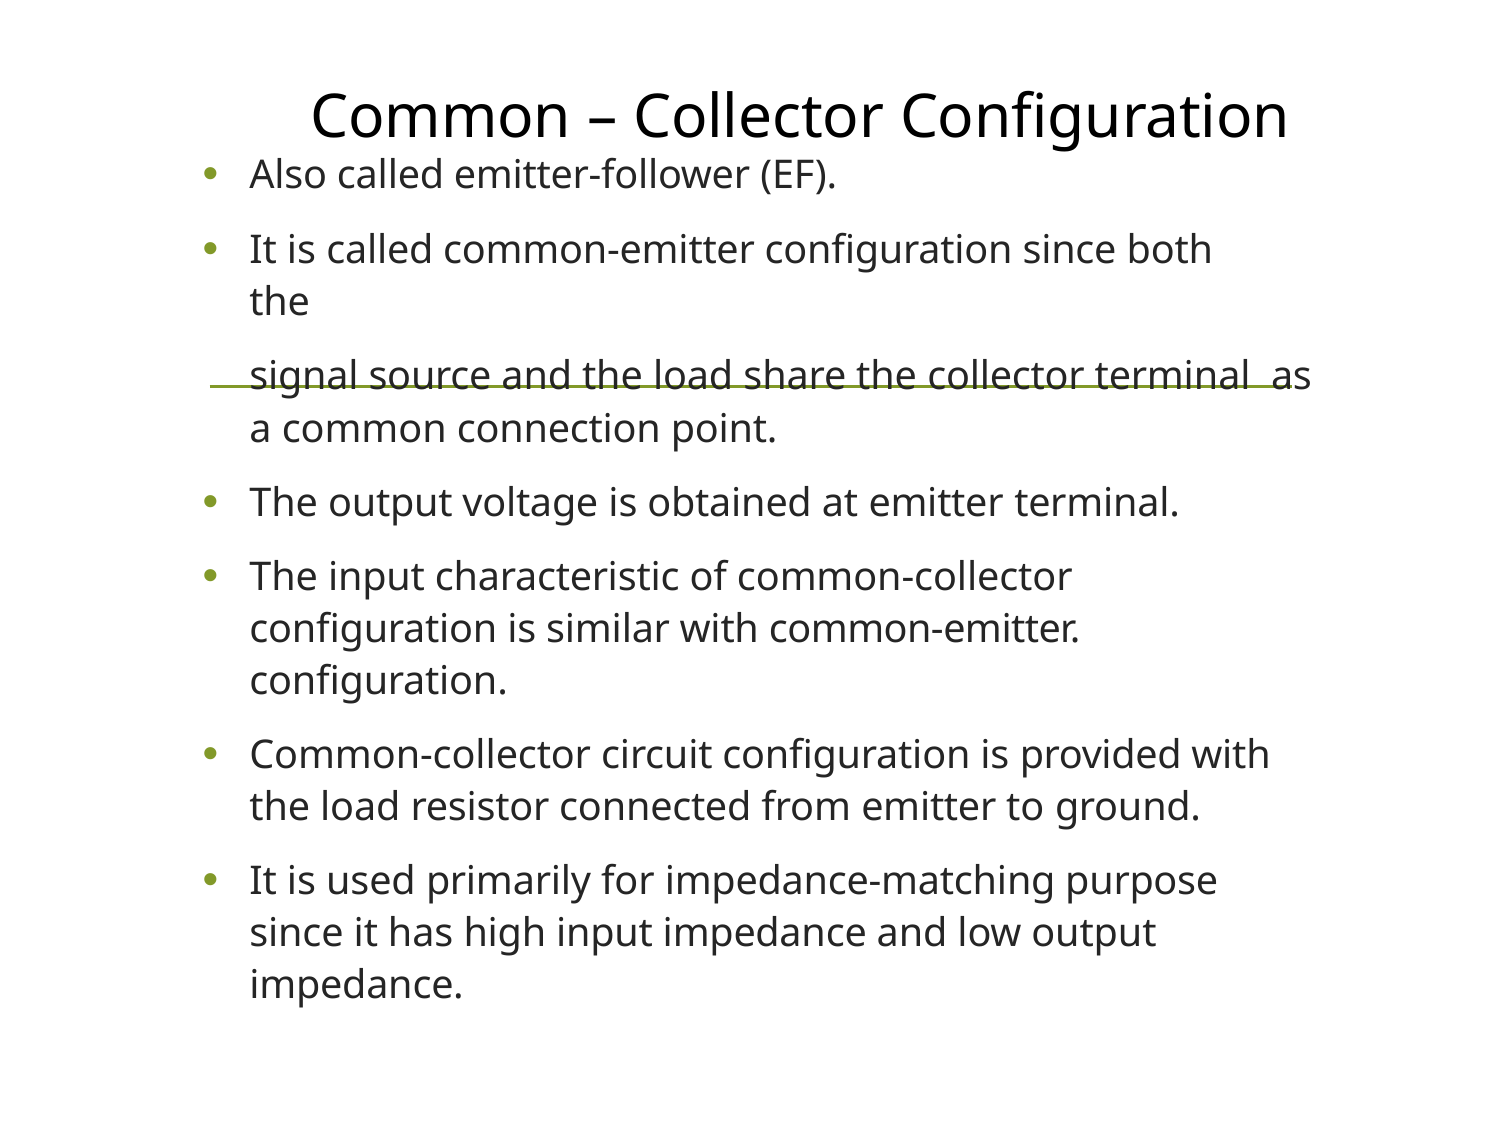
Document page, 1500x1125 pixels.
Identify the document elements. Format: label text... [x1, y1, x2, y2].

text_box Also called emitter-follower (EF). It is called common-emitter configuration since both the signal source and the load share the collector terminal as a common connection point. The output voltage is obtained at emitter terminal. The input characteristic of common-collector configuration is similar with common-emitter. configuration. Common-collector circuit configuration is provided with the load resistor connected from emitter to ground. It is used primarily for impedance-matching purpose since it has high input impedance and low output impedance. [200, 128, 1348, 1007]
title Common – Collector Configuration [274, 17, 1324, 128]
